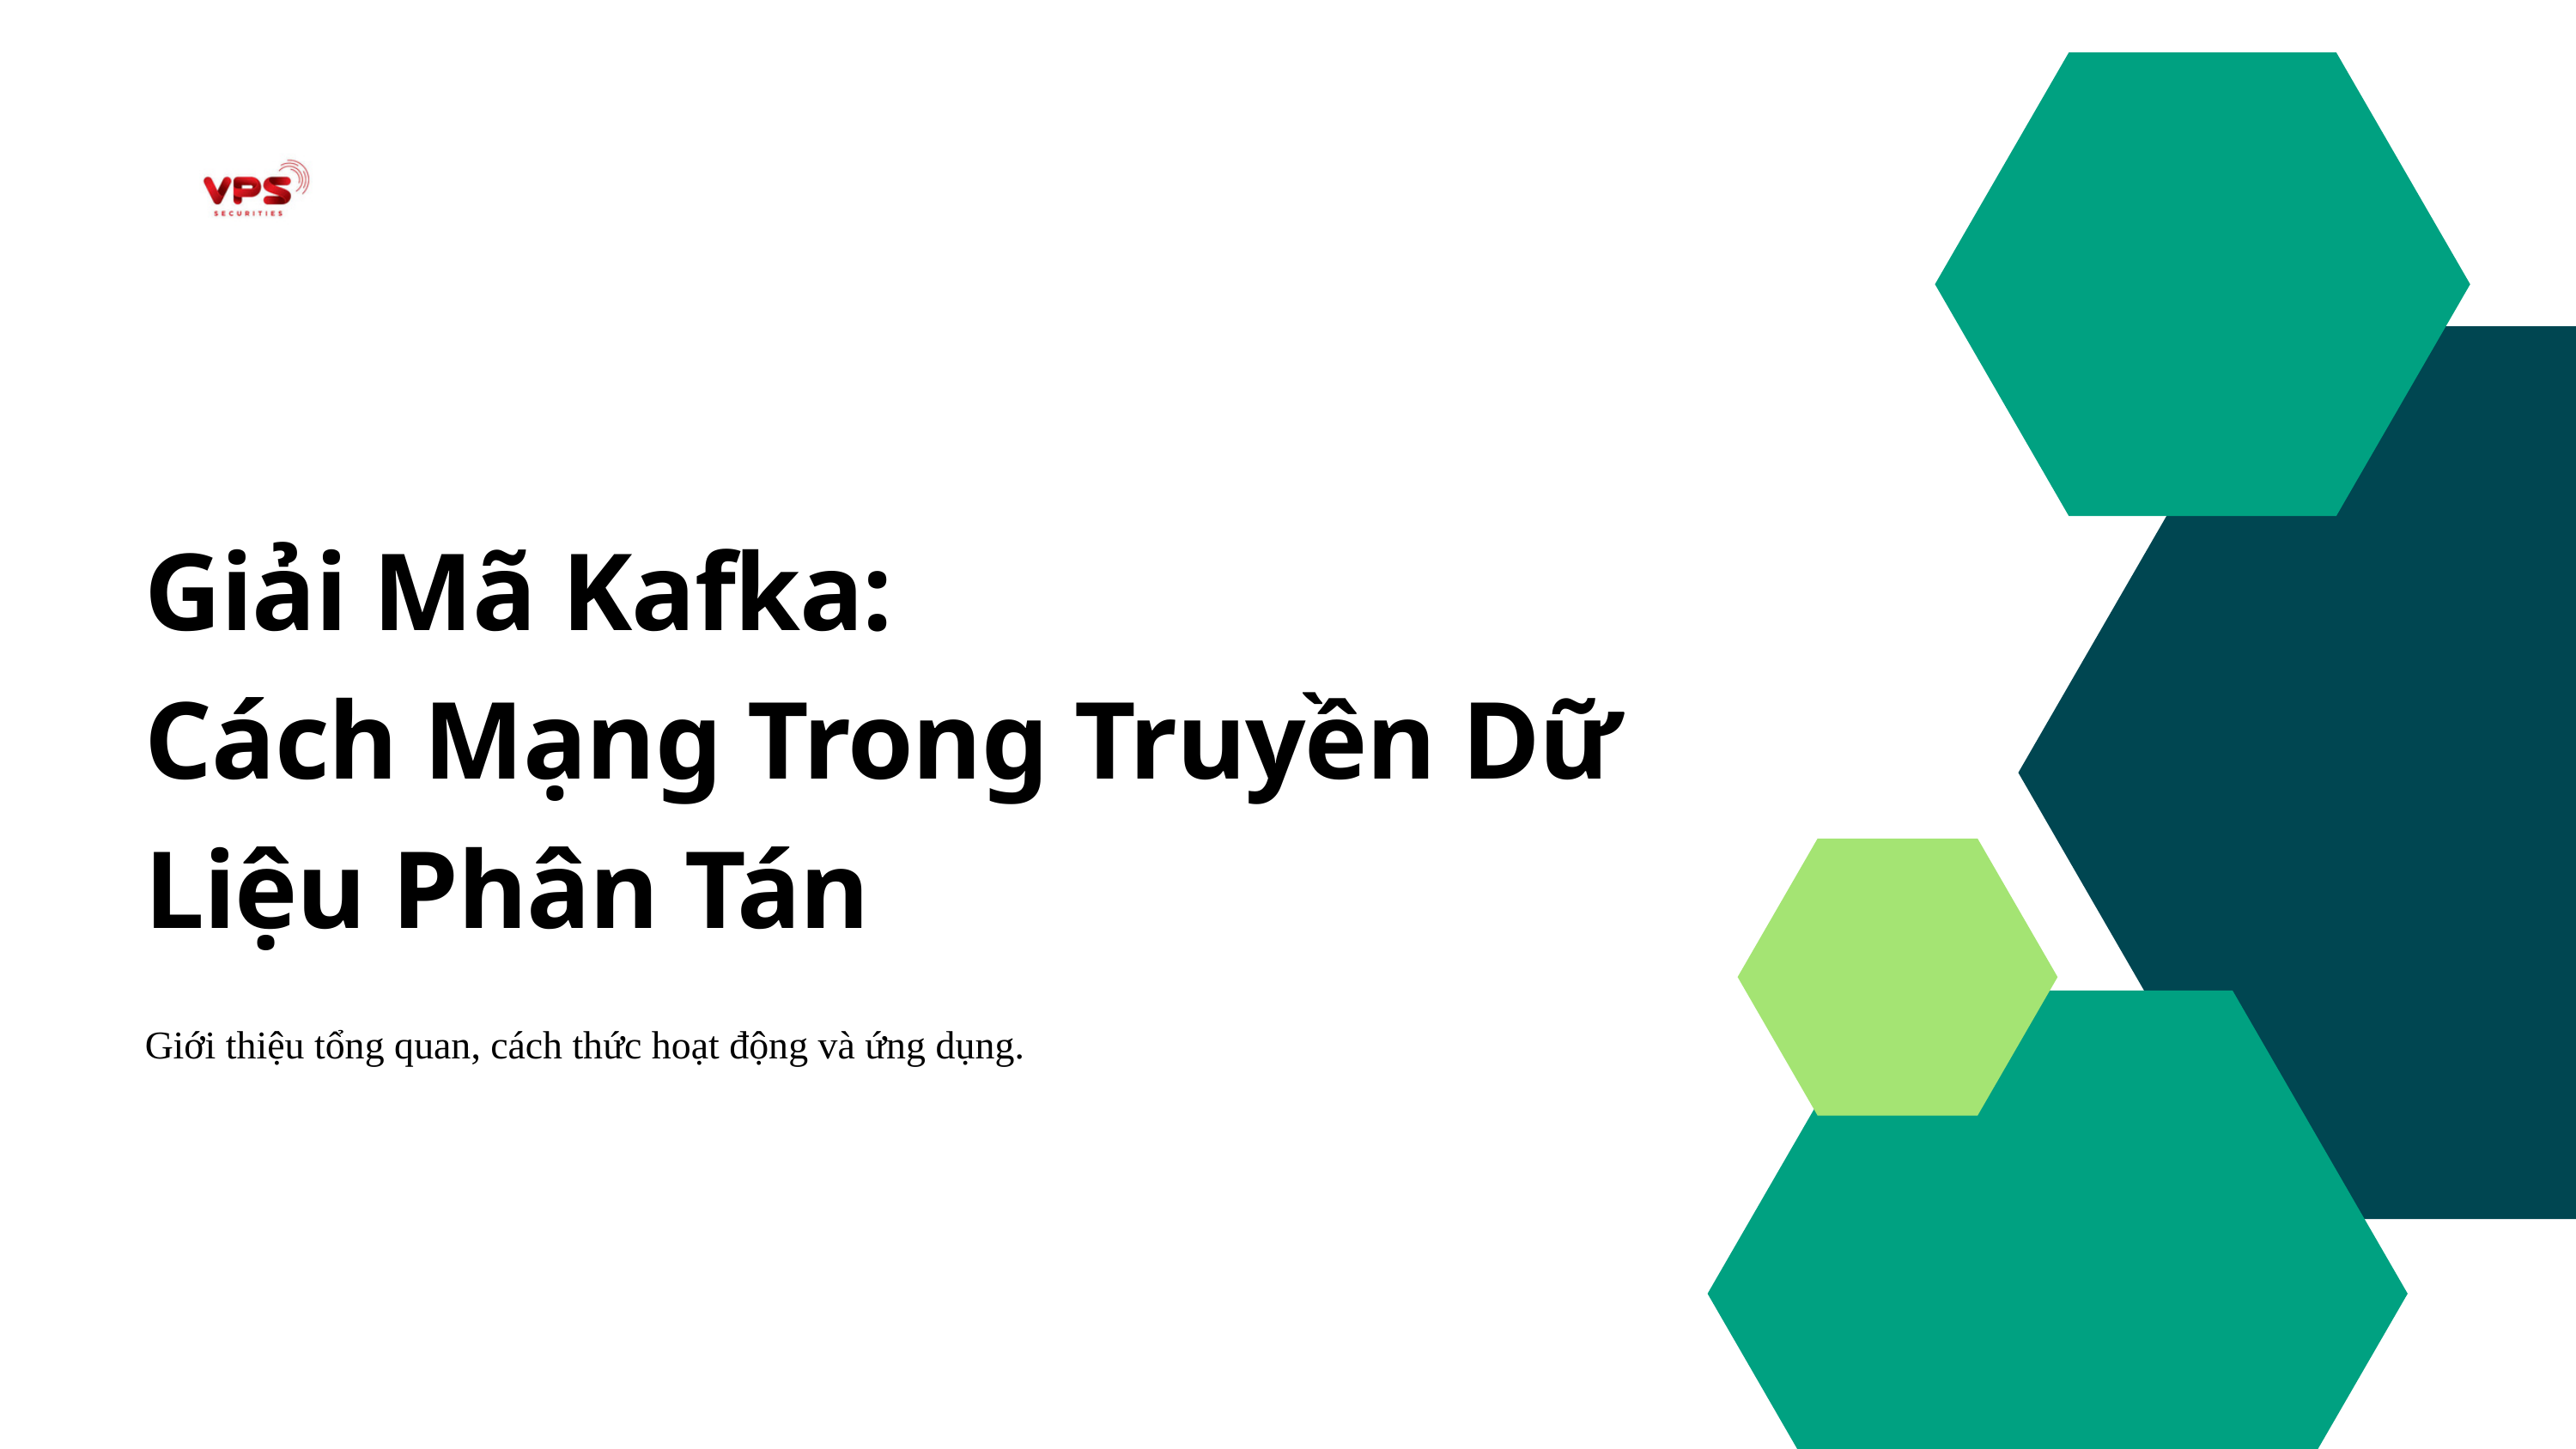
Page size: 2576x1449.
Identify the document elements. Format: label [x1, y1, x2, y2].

text_box [2018, 325, 2576, 1220]
text_box [144, 476, 1757, 1069]
text_box [1935, 52, 2470, 517]
text_box [198, 129, 313, 243]
text_box [1737, 838, 2058, 1116]
text_box [1707, 990, 2409, 1449]
